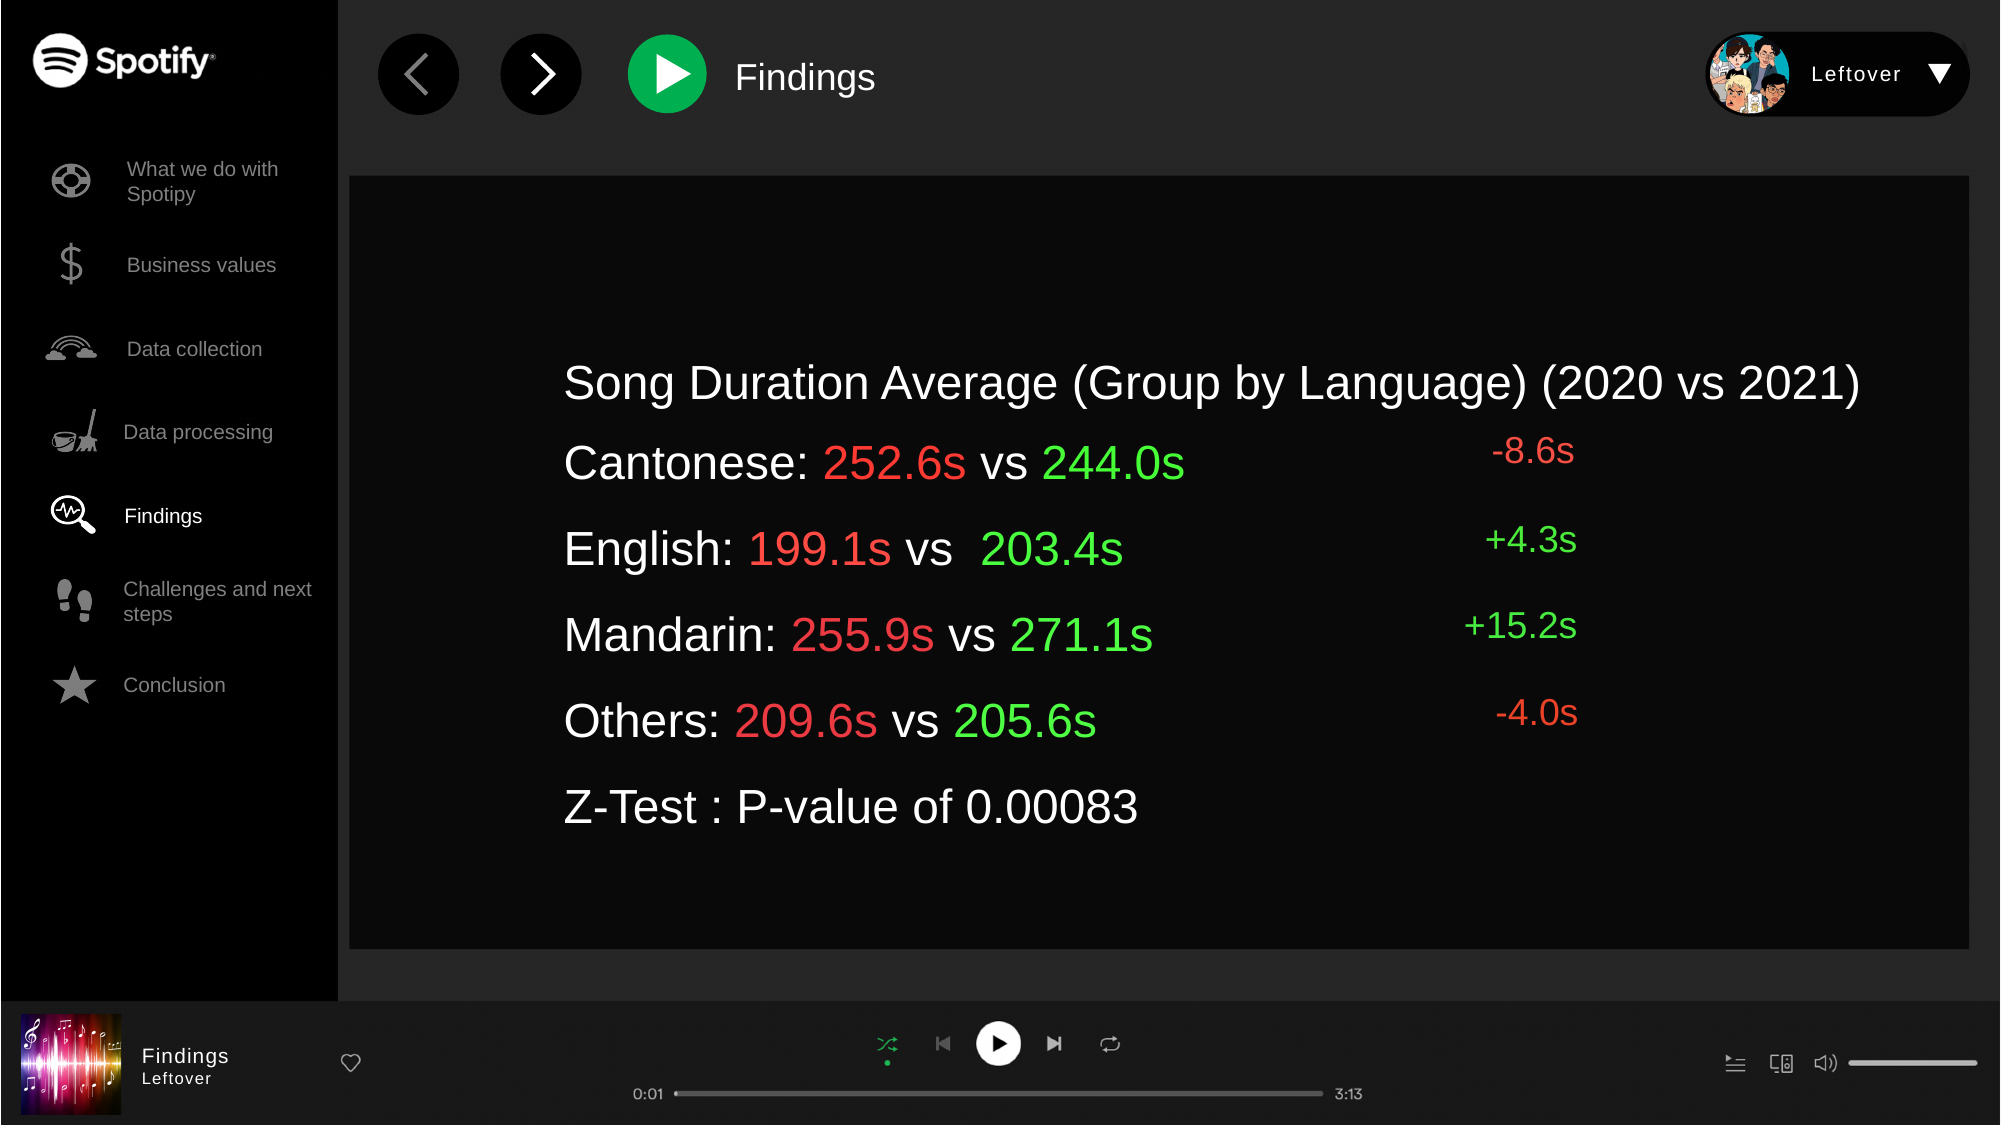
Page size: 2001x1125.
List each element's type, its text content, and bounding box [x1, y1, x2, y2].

picture [0, 0, 2001, 1125]
text_box Song Duration Average (Group by Language) (2020 vs 2021) [555, 315, 1871, 417]
text_box [349, 175, 1970, 950]
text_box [379, 31, 1970, 117]
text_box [556, 337, 1658, 888]
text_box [44, 157, 321, 708]
text_box Findings Leftover [134, 1035, 330, 1096]
